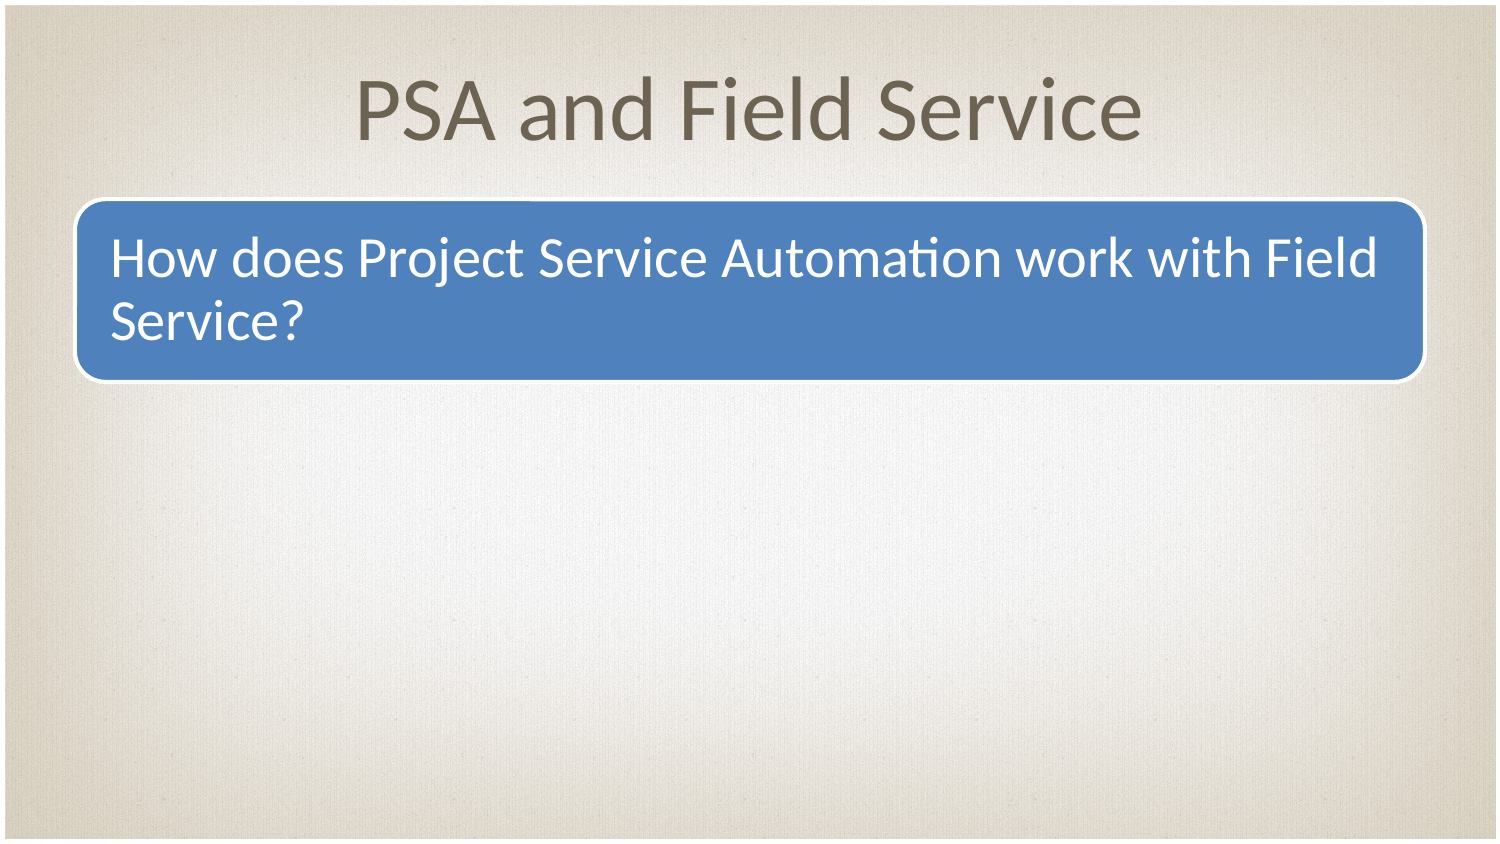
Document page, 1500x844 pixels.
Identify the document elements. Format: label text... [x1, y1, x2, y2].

title PSA and Field Service [75, 33, 1425, 175]
picture [0, 0, 1500, 844]
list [74, 196, 1426, 385]
